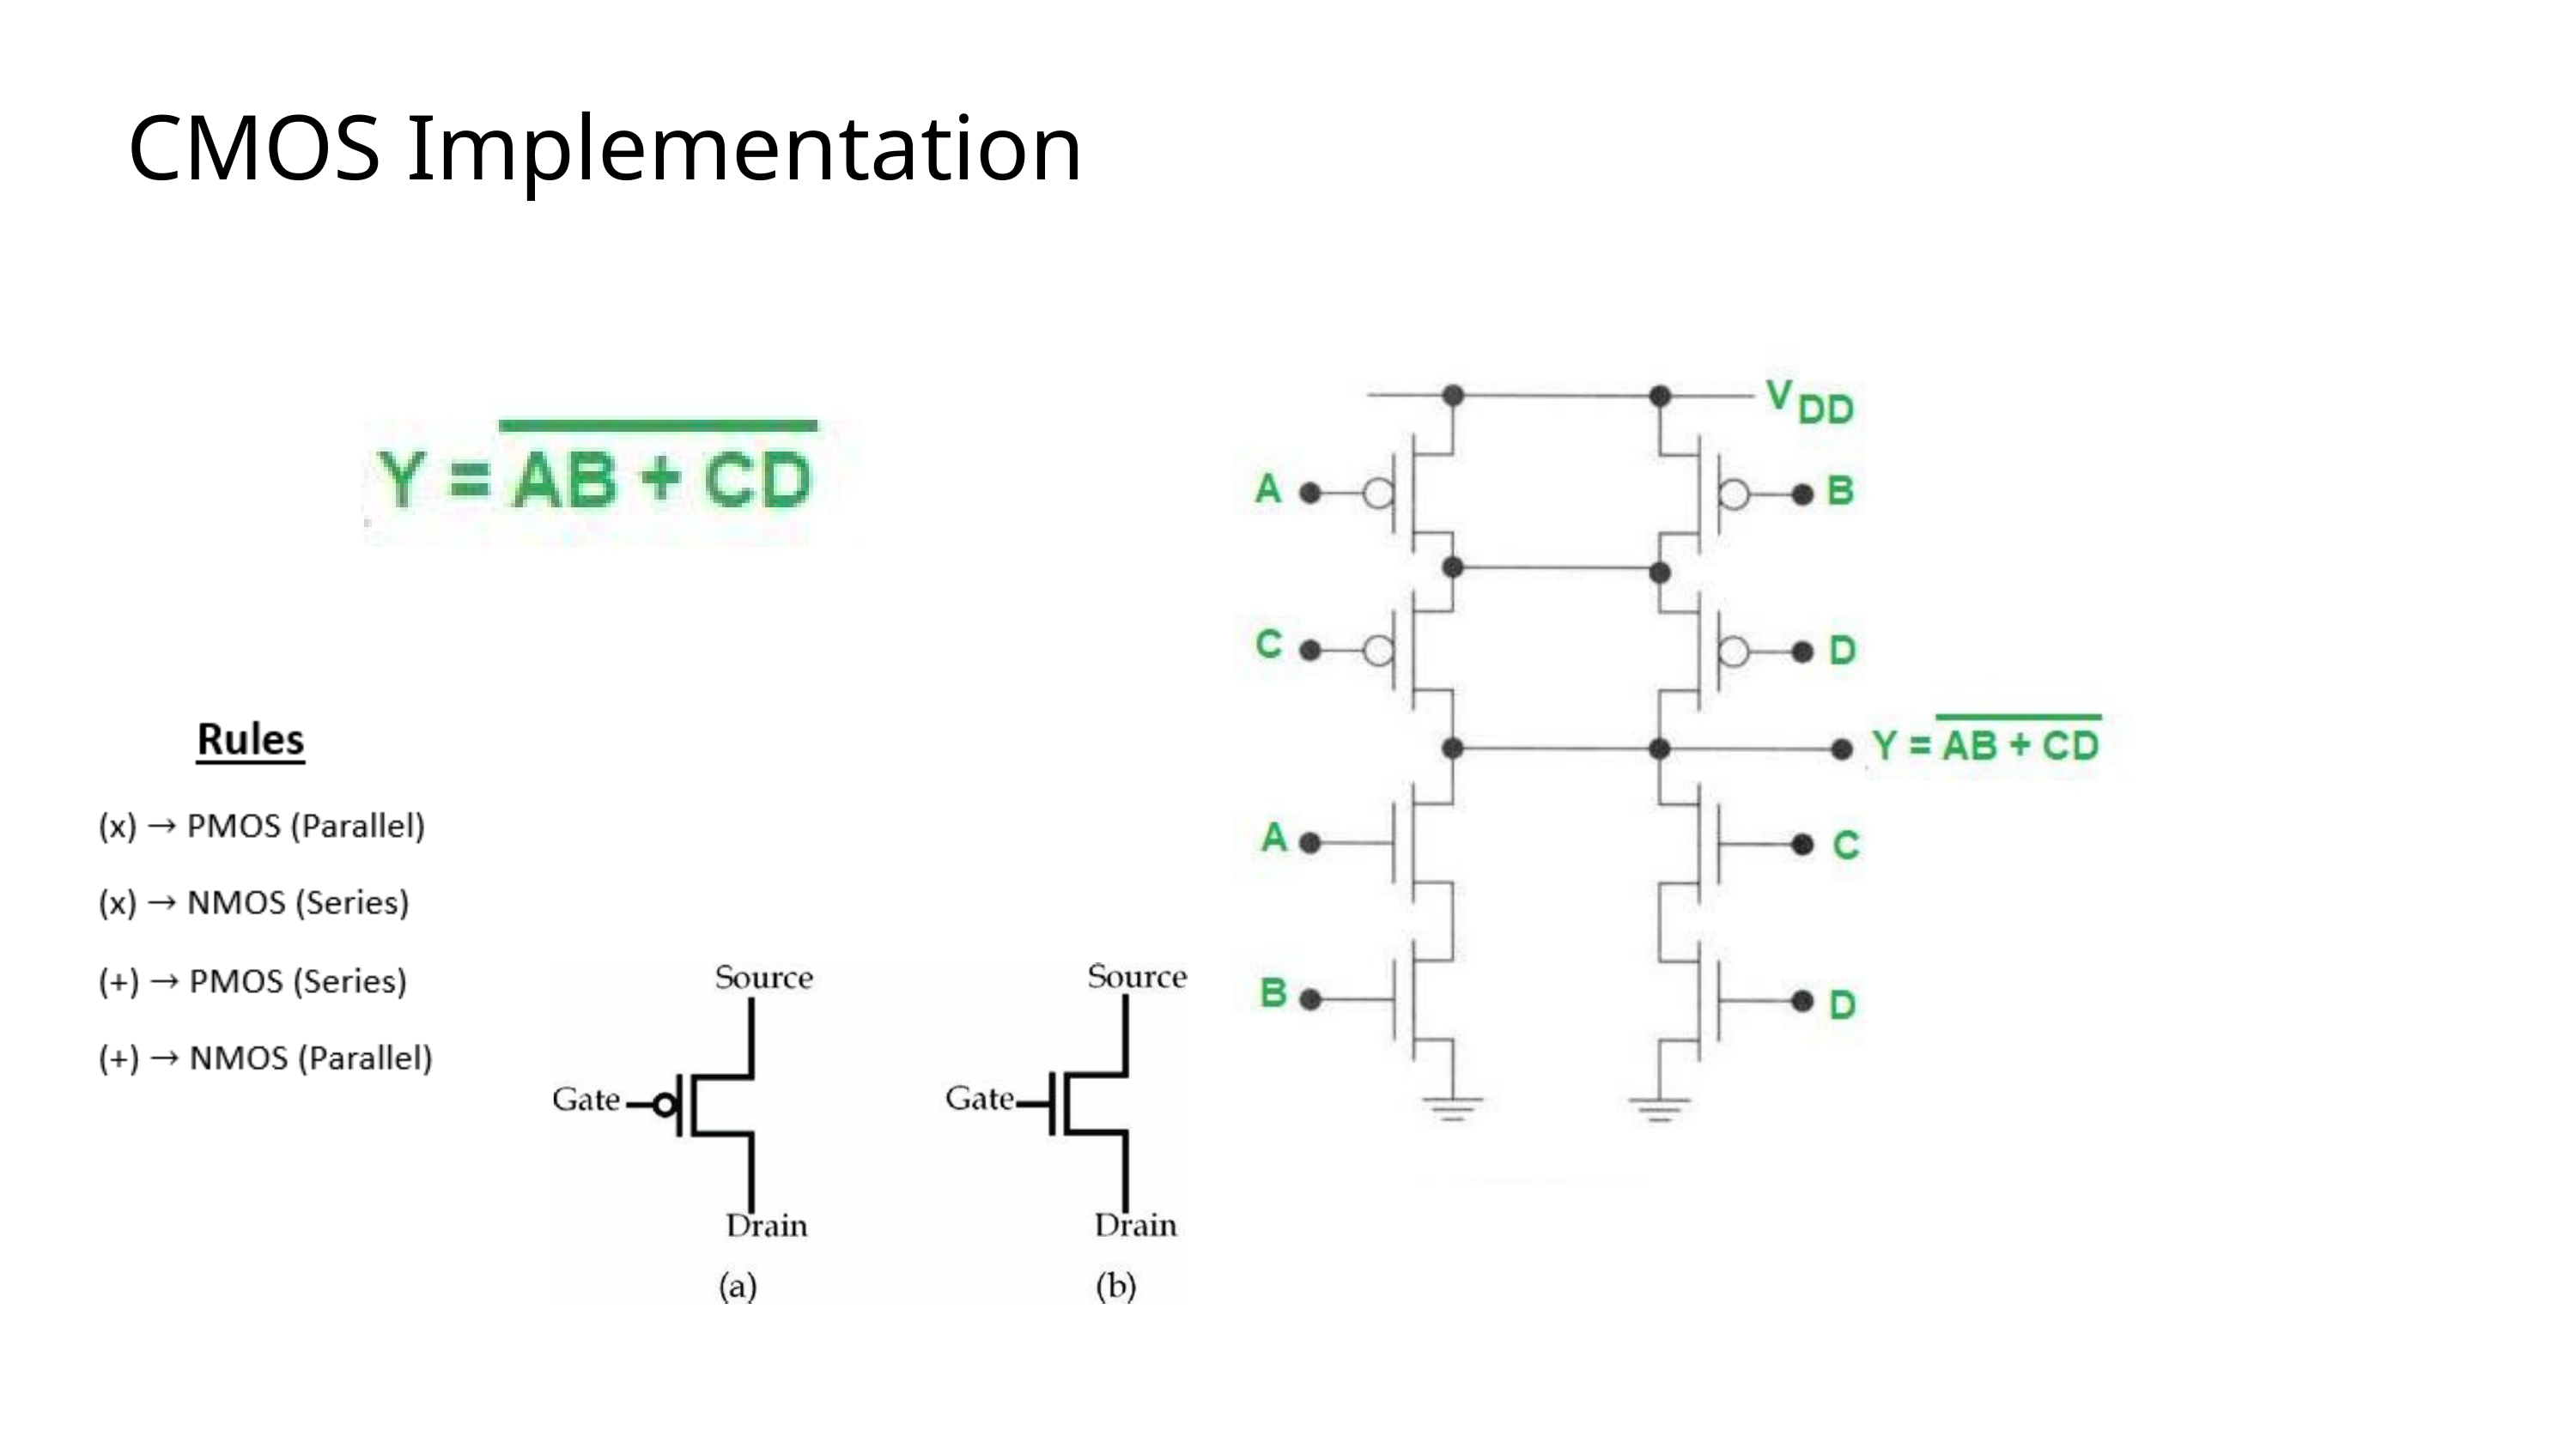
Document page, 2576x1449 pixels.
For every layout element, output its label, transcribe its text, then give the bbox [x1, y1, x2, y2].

text_box [553, 962, 1188, 1304]
text_box [361, 400, 862, 567]
text_box [1201, 250, 2159, 1184]
text_box [28, 628, 513, 1164]
text_box CMOS Implementation [126, 94, 2576, 198]
